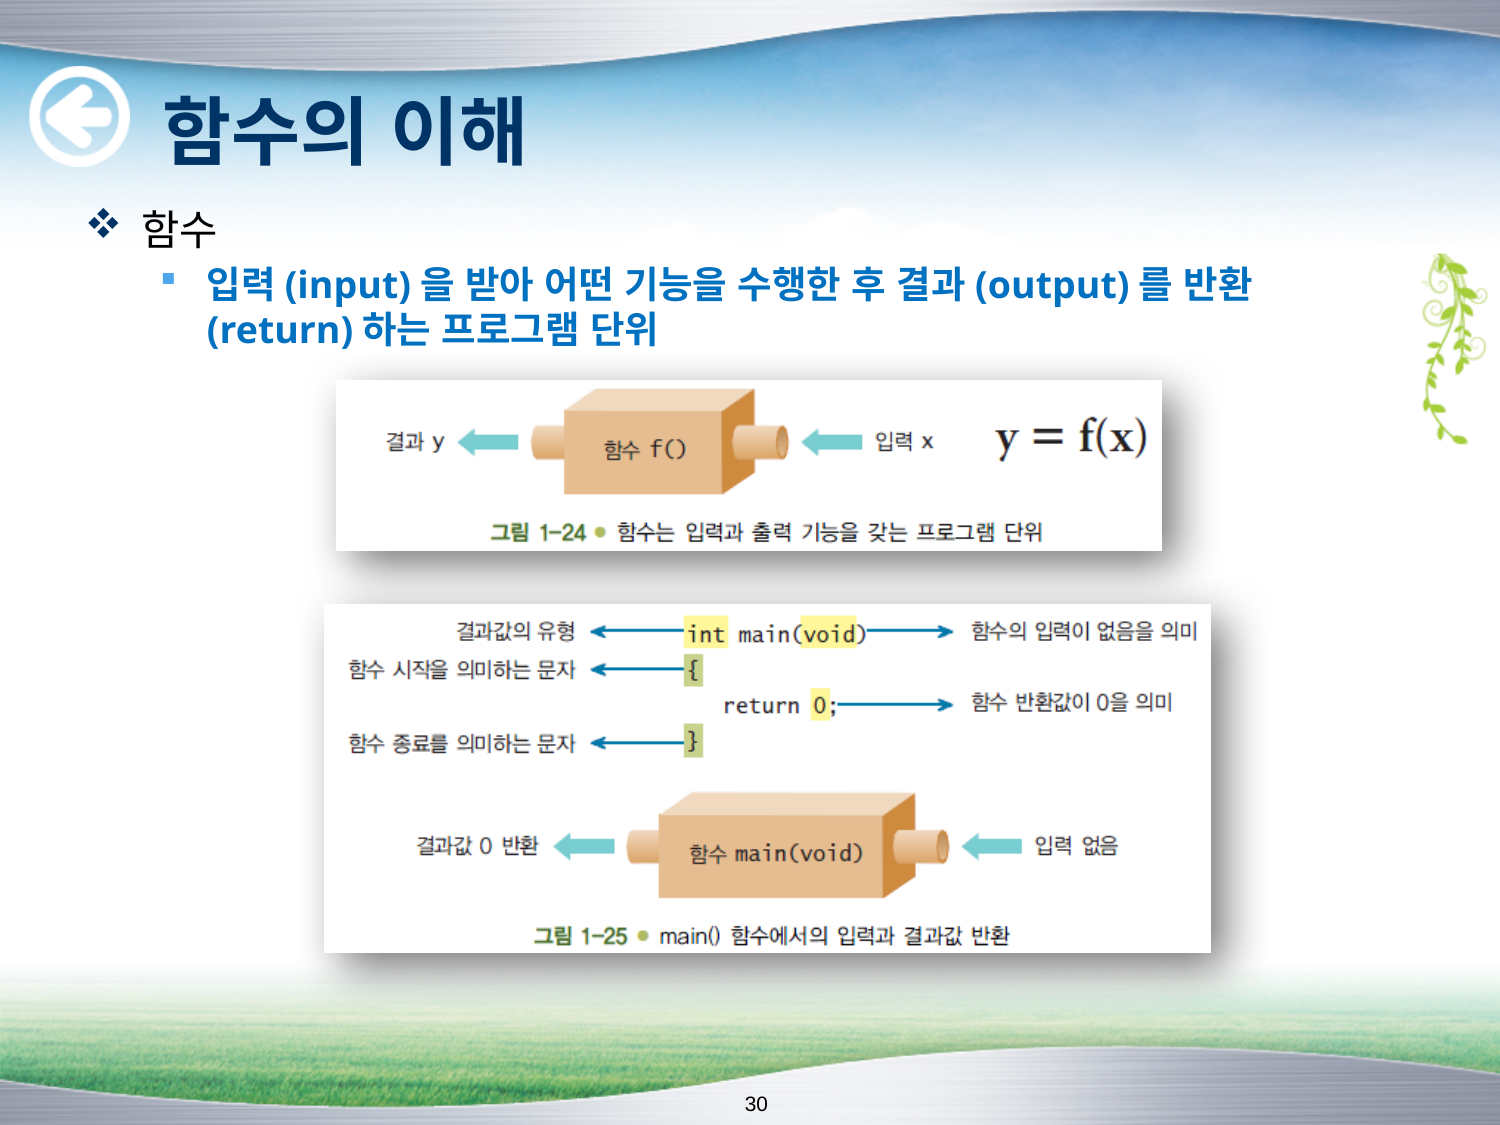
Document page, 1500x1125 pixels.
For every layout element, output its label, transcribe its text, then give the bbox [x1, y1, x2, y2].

title 함수의 이해 [147, 77, 1424, 181]
list 함수 입력(input)을 받아 어떤 기능을 수행한 후 결과(output)를 반환(return)하는 프로그램 단위 [69, 196, 1414, 1071]
slide_number 30 [687, 1082, 826, 1125]
picture [0, 0, 1500, 1125]
